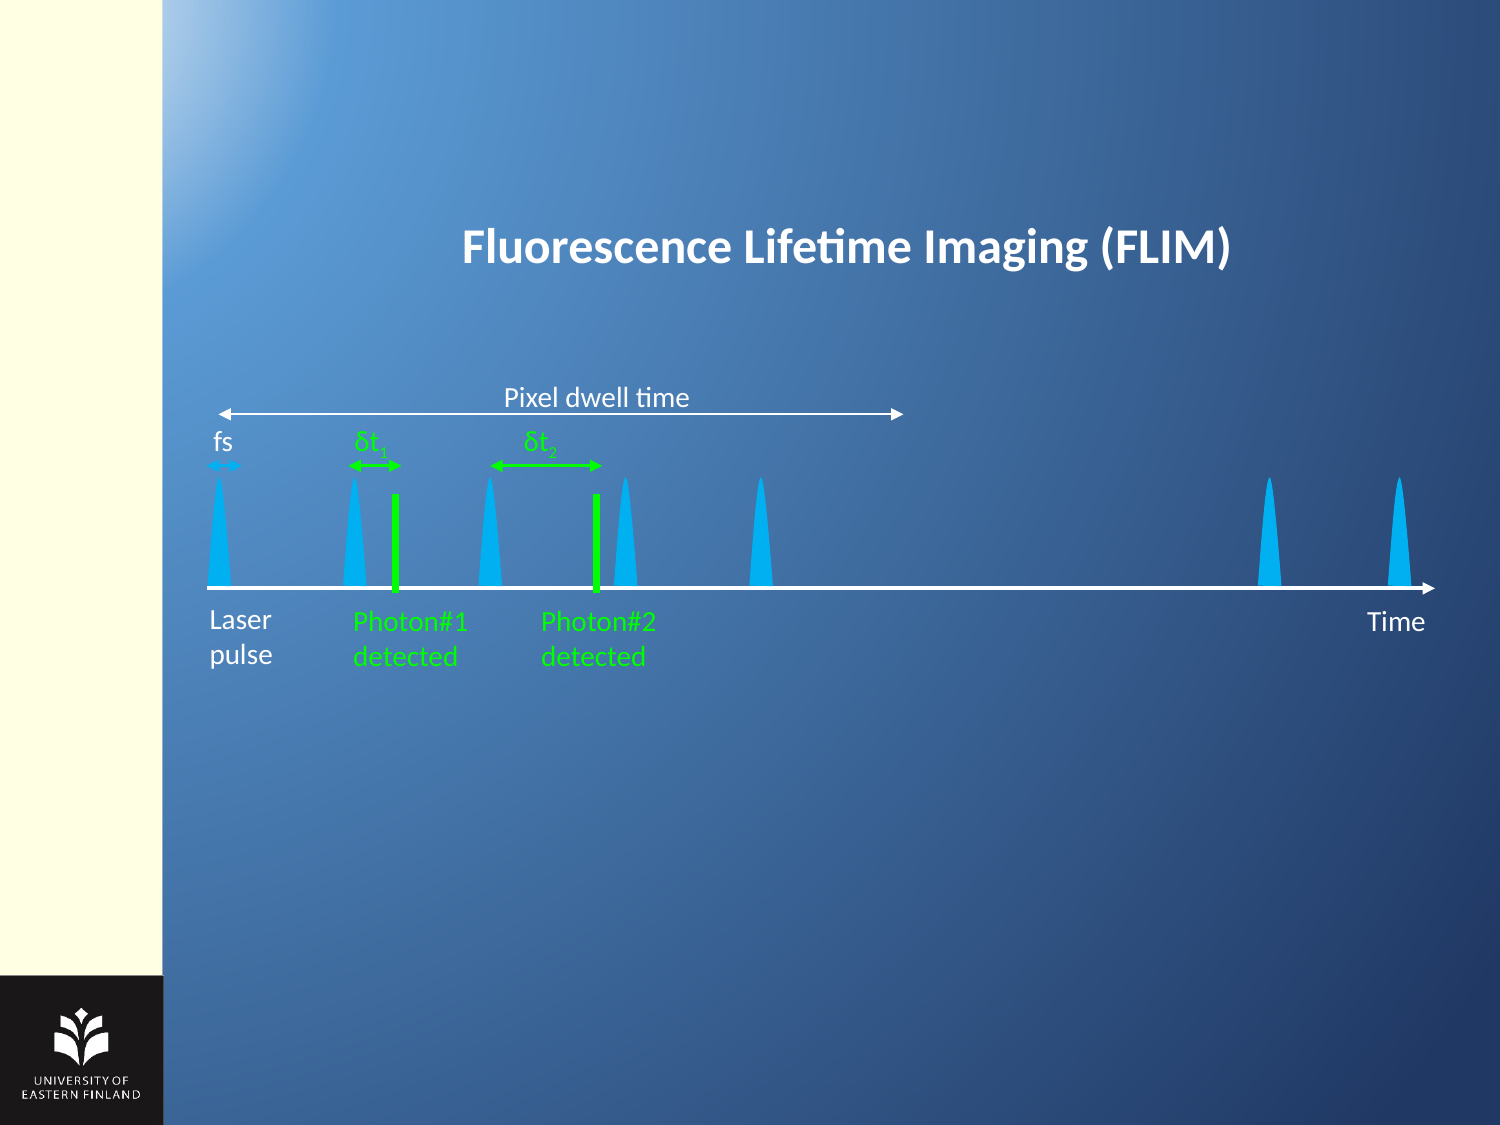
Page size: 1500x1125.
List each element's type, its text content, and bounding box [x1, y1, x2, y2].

text_box Photon#2 detected [526, 596, 678, 680]
text_box [747, 475, 776, 587]
text_box [340, 475, 369, 587]
text_box δt1 [339, 423, 491, 470]
text_box Laser pulse [194, 592, 310, 678]
text_box [611, 475, 640, 587]
text_box Pixel dwell time [489, 371, 892, 413]
text_box Fluorescence Lifetime Imaging (FLIM) [194, 205, 1500, 281]
text_box fs [198, 414, 313, 465]
picture [0, 0, 1500, 1125]
text_box [1385, 475, 1414, 587]
text_box δt2 [508, 423, 660, 470]
text_box [205, 475, 234, 587]
text_box [476, 475, 505, 587]
text_box [1255, 475, 1284, 587]
text_box Photon#1 detected [338, 596, 490, 680]
text_box Time [1352, 595, 1467, 645]
